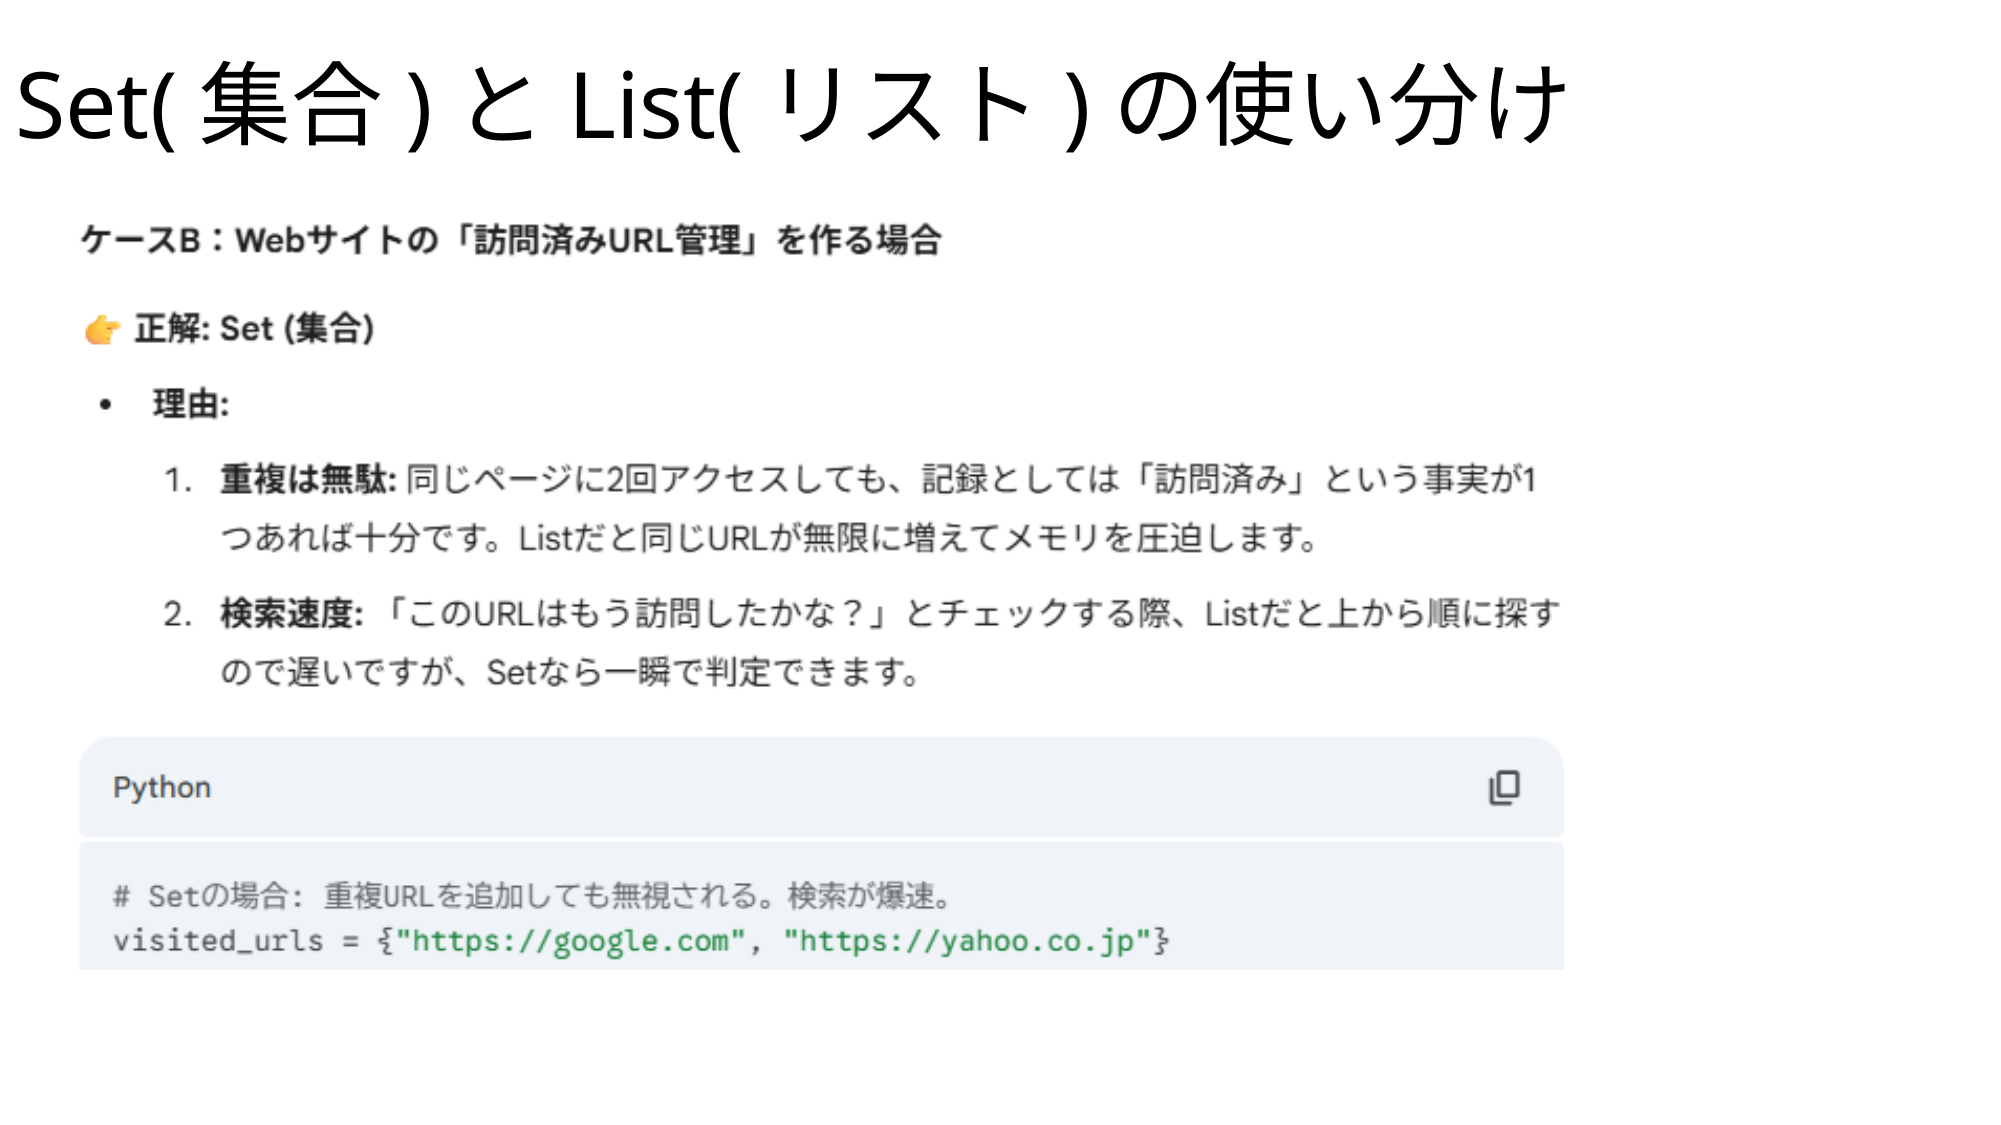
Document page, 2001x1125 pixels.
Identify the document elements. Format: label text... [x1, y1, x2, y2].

title Set(集合)とList(リスト)の使い分け [0, 0, 1725, 218]
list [63, 216, 1580, 971]
